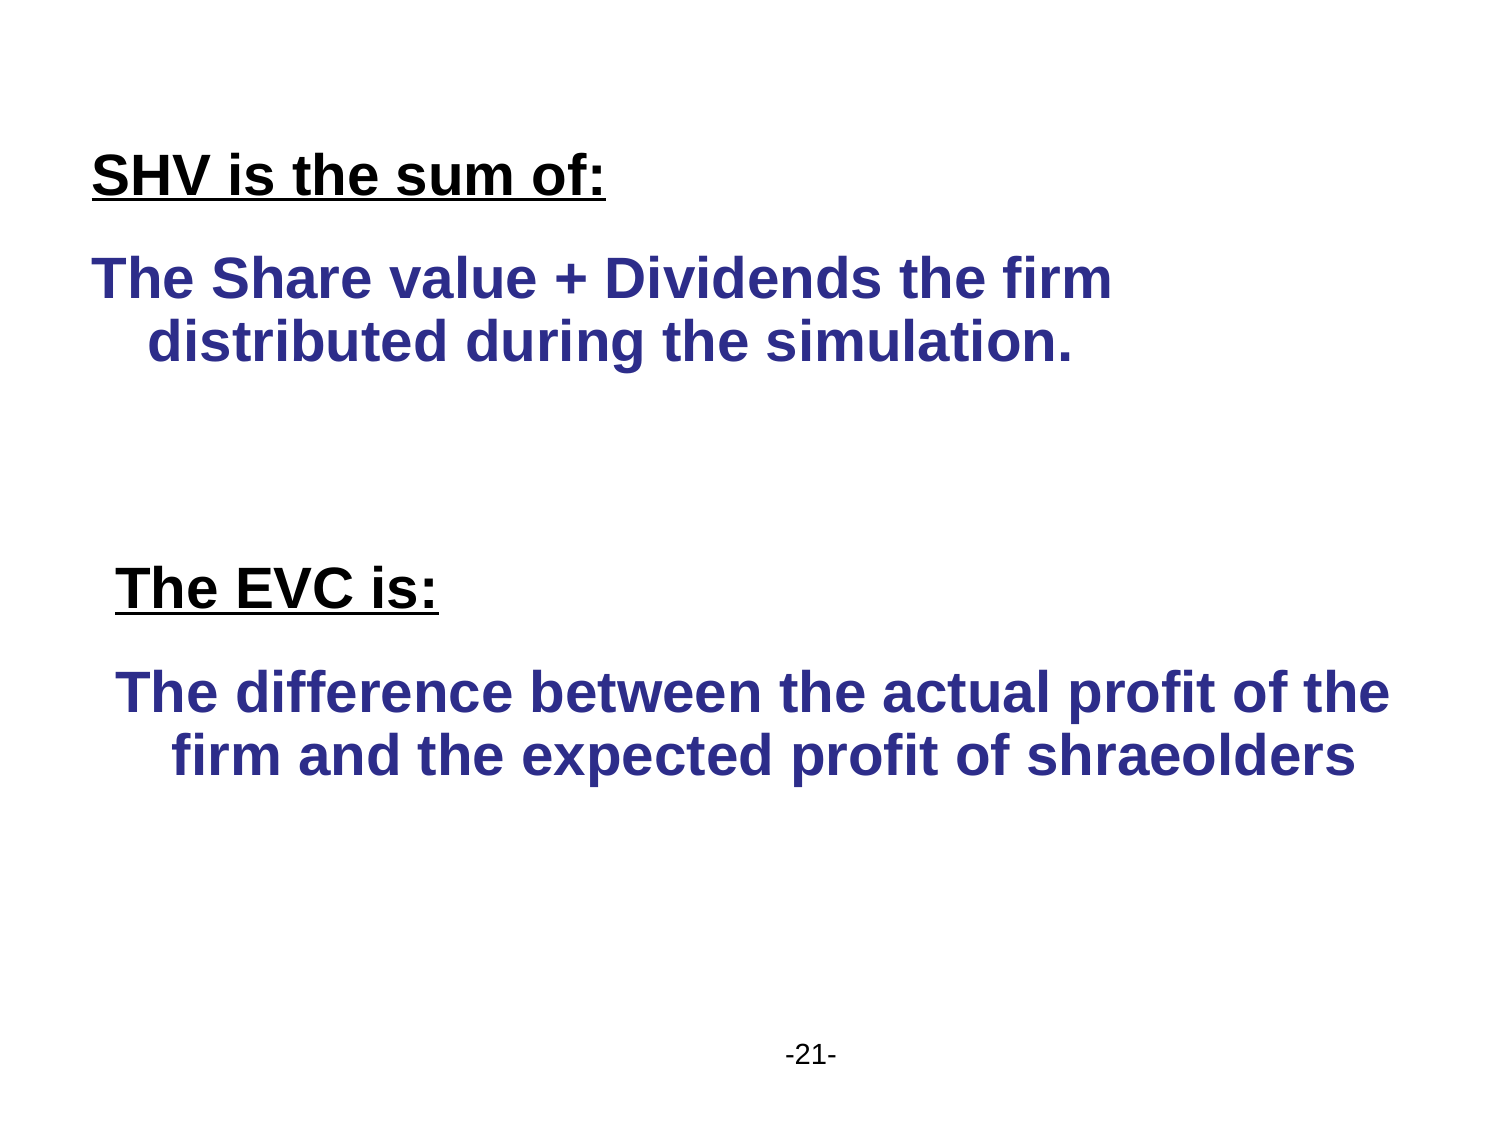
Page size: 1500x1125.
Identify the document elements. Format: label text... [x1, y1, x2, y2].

slide_number -21- [501, 1027, 853, 1107]
list The EVC is: The difference between the actual profit of the firm and the expected profit of shraeolders [100, 550, 1425, 811]
list SHV is the sum of: The Share value + Dividends the firm distributed during the simulation. [76, 136, 1420, 461]
